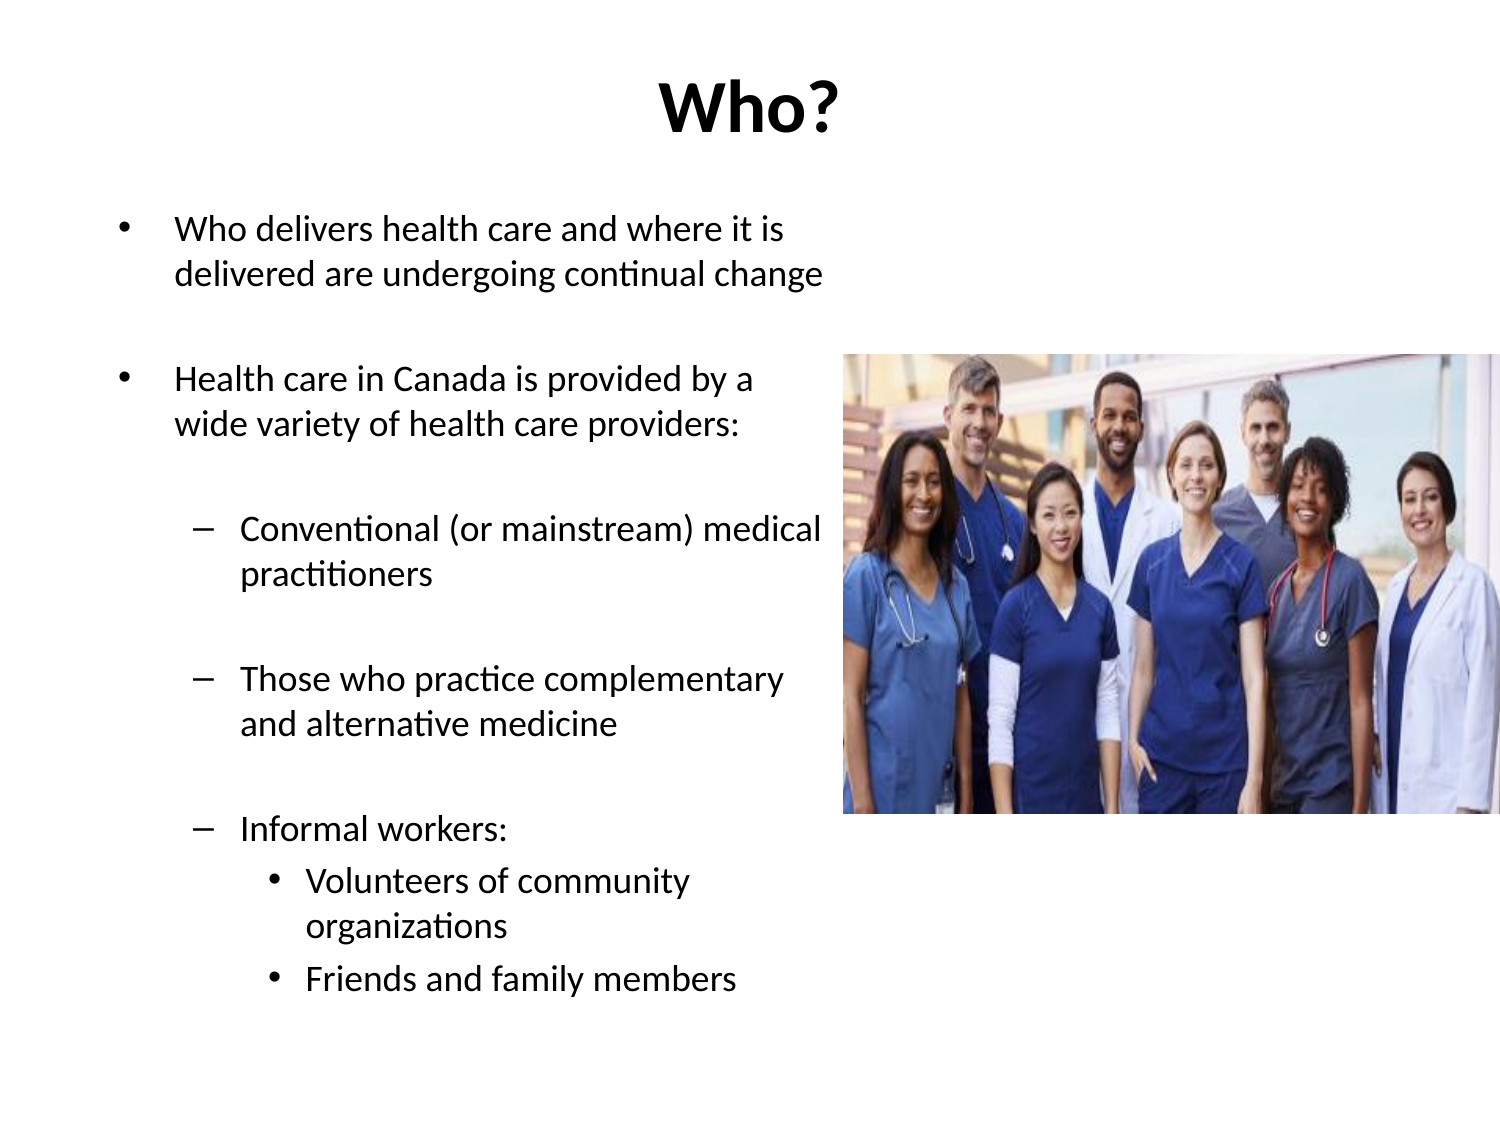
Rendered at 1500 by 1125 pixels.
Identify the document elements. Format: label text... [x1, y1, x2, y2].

list Who delivers health care and where it is delivered are undergoing continual change Health care in Canada is provided by a wide variety of health care providers: Conventional (or mainstream) medical practitioners Those who practice complementary and alternative medicine Informal workers: Volunteers of community organizations Friends and family members [103, 196, 848, 1094]
title Who? [75, 45, 1425, 161]
picture [843, 354, 1500, 814]
